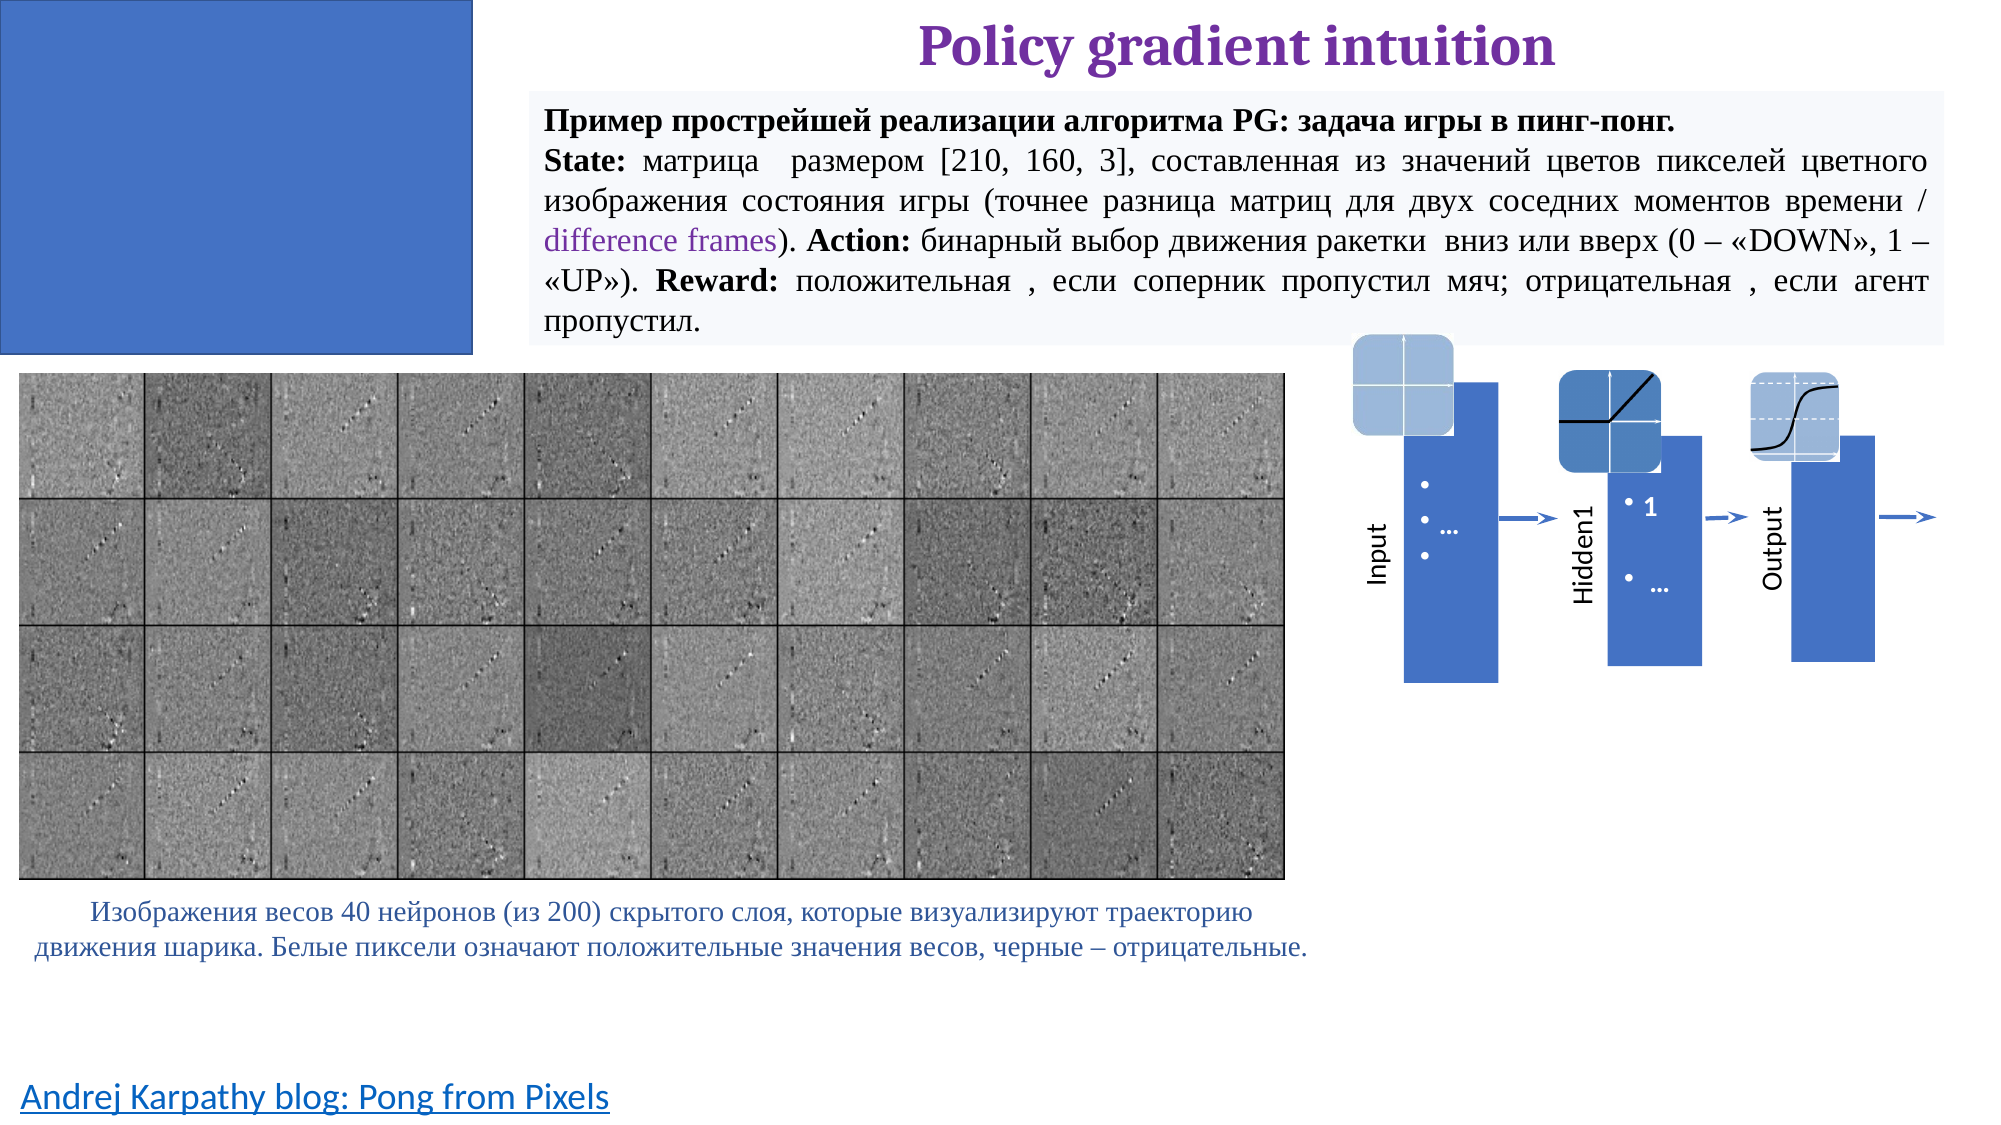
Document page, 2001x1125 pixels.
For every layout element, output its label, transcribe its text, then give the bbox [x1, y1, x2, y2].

text_box Policy gradient intuition [475, 0, 2000, 85]
picture [1558, 370, 1662, 473]
picture [19, 373, 1285, 880]
picture [1351, 333, 1454, 436]
text_box Изображения весов 40 нейронов (из 200) скрытого слоя, которые визуализируют траекторию движения шарика. Белые пиксели означают положительные значения весов, черные – отрицательные. [17, 885, 1326, 970]
picture [1749, 371, 1840, 462]
text_box Andrej Karpathy blog: Pong from Pixels [5, 1064, 626, 1125]
